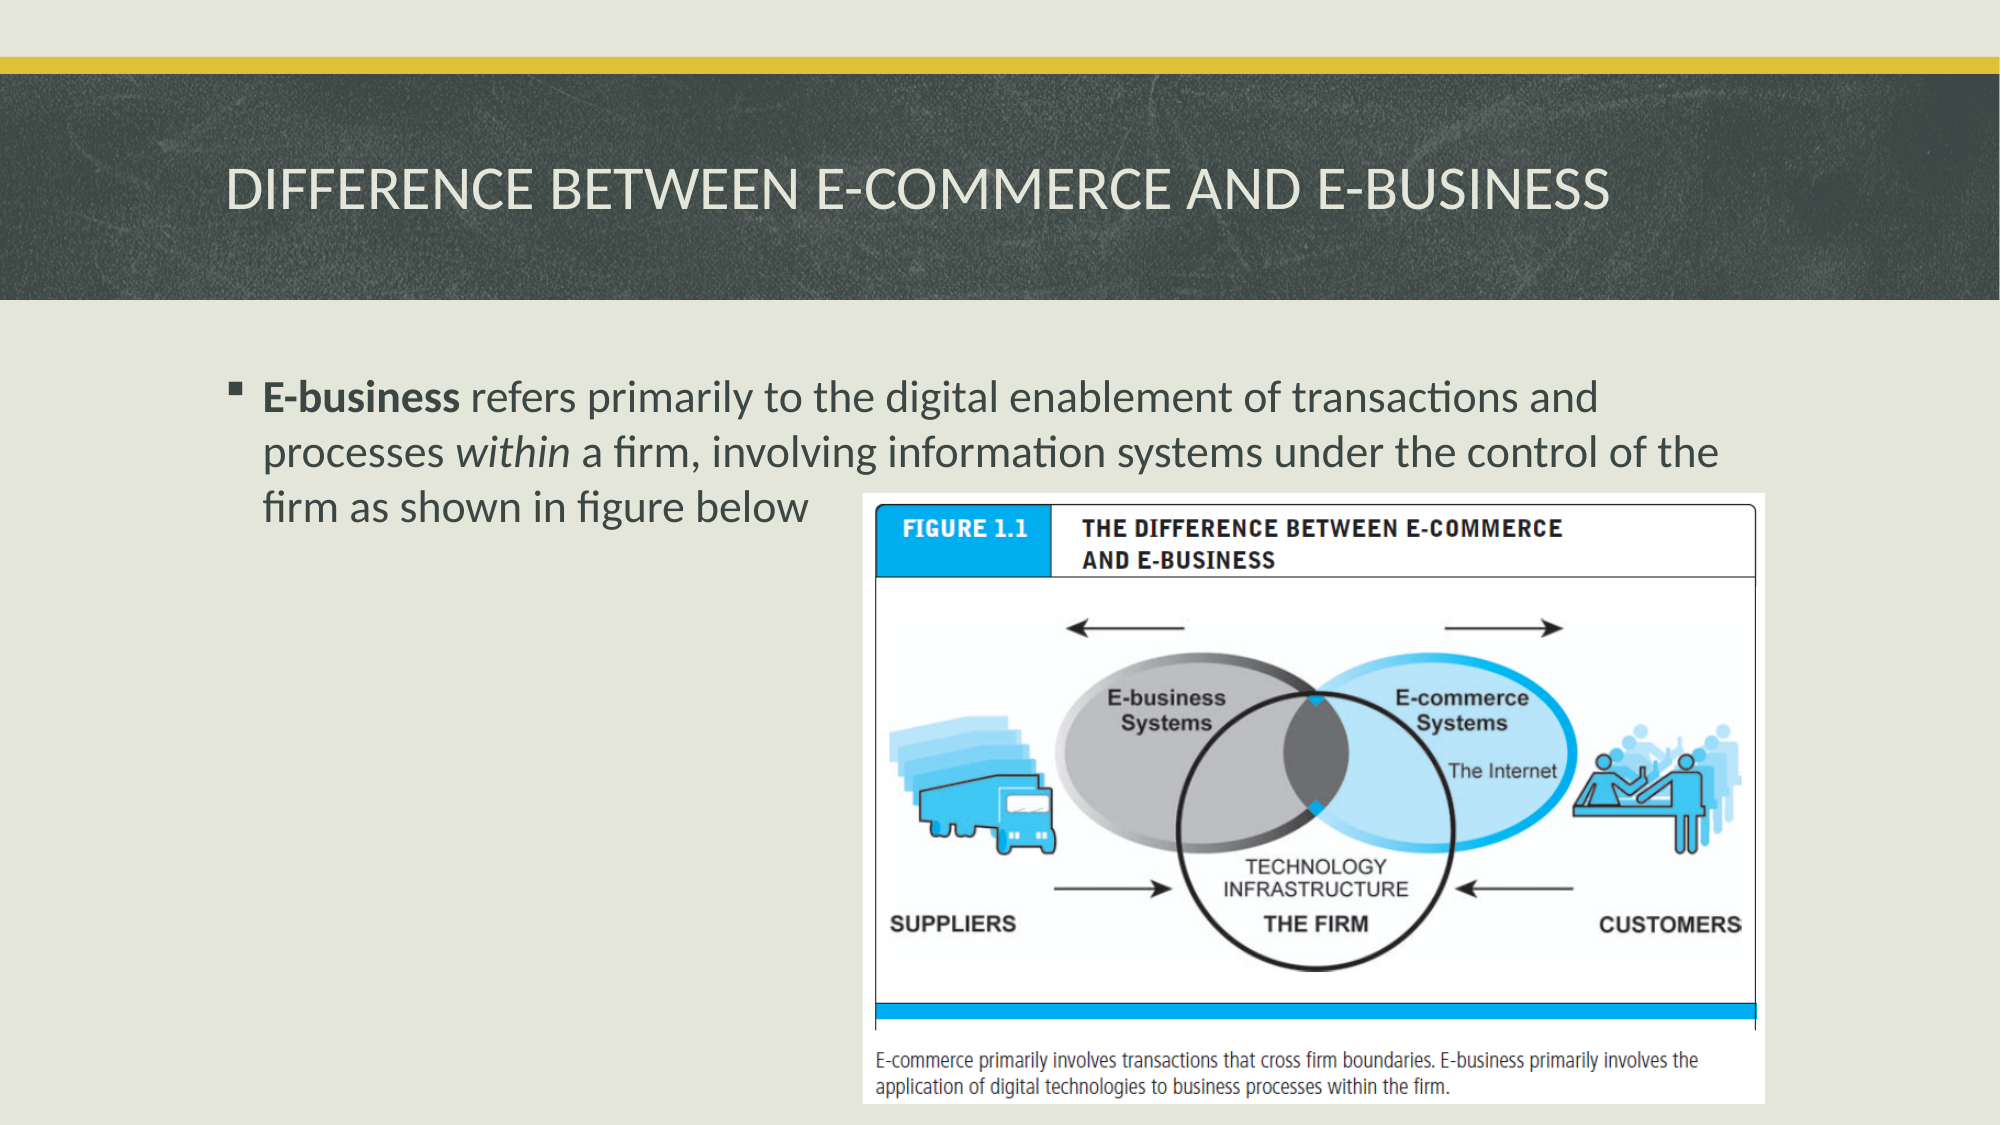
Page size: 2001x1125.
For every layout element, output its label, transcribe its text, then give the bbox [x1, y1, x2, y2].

list E-business refers primarily to the digital enablement of transactions and processes within a firm, involving information systems under the control of the firm as shown in figure below [210, 359, 1790, 1014]
picture [862, 493, 1766, 1104]
picture [0, 74, 2000, 300]
title DIFFERENCE BETWEEN E-COMMERCE AND E-BUSINESS [210, 76, 1790, 300]
